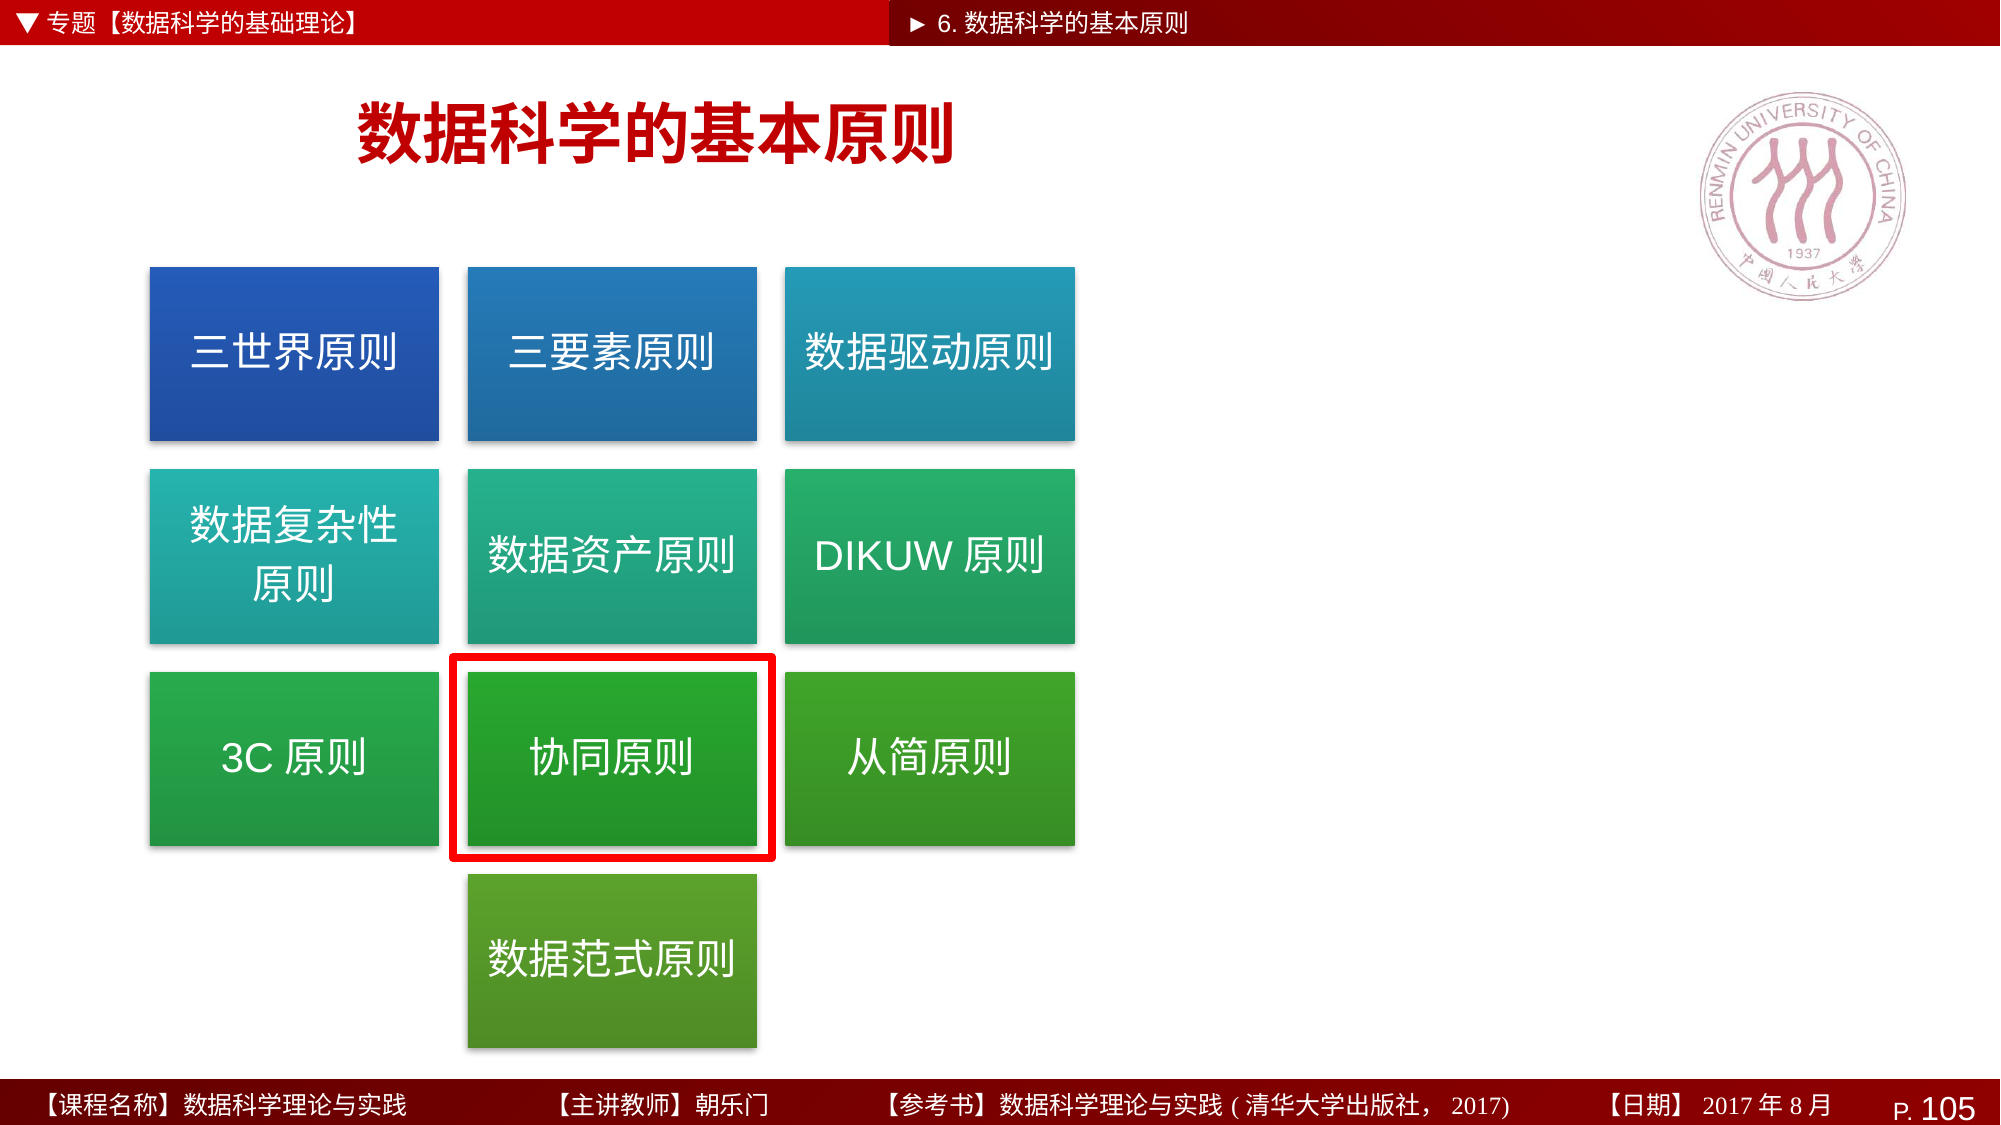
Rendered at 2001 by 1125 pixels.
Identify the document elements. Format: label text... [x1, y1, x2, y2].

list ▼专题【数据科学的基础理论】 [0, 0, 725, 43]
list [54, 267, 1170, 1049]
picture [1696, 89, 1910, 304]
list ► 6.数据科学的基本原则 [890, 0, 1249, 43]
title 数据科学的基本原则 [64, 64, 1249, 200]
